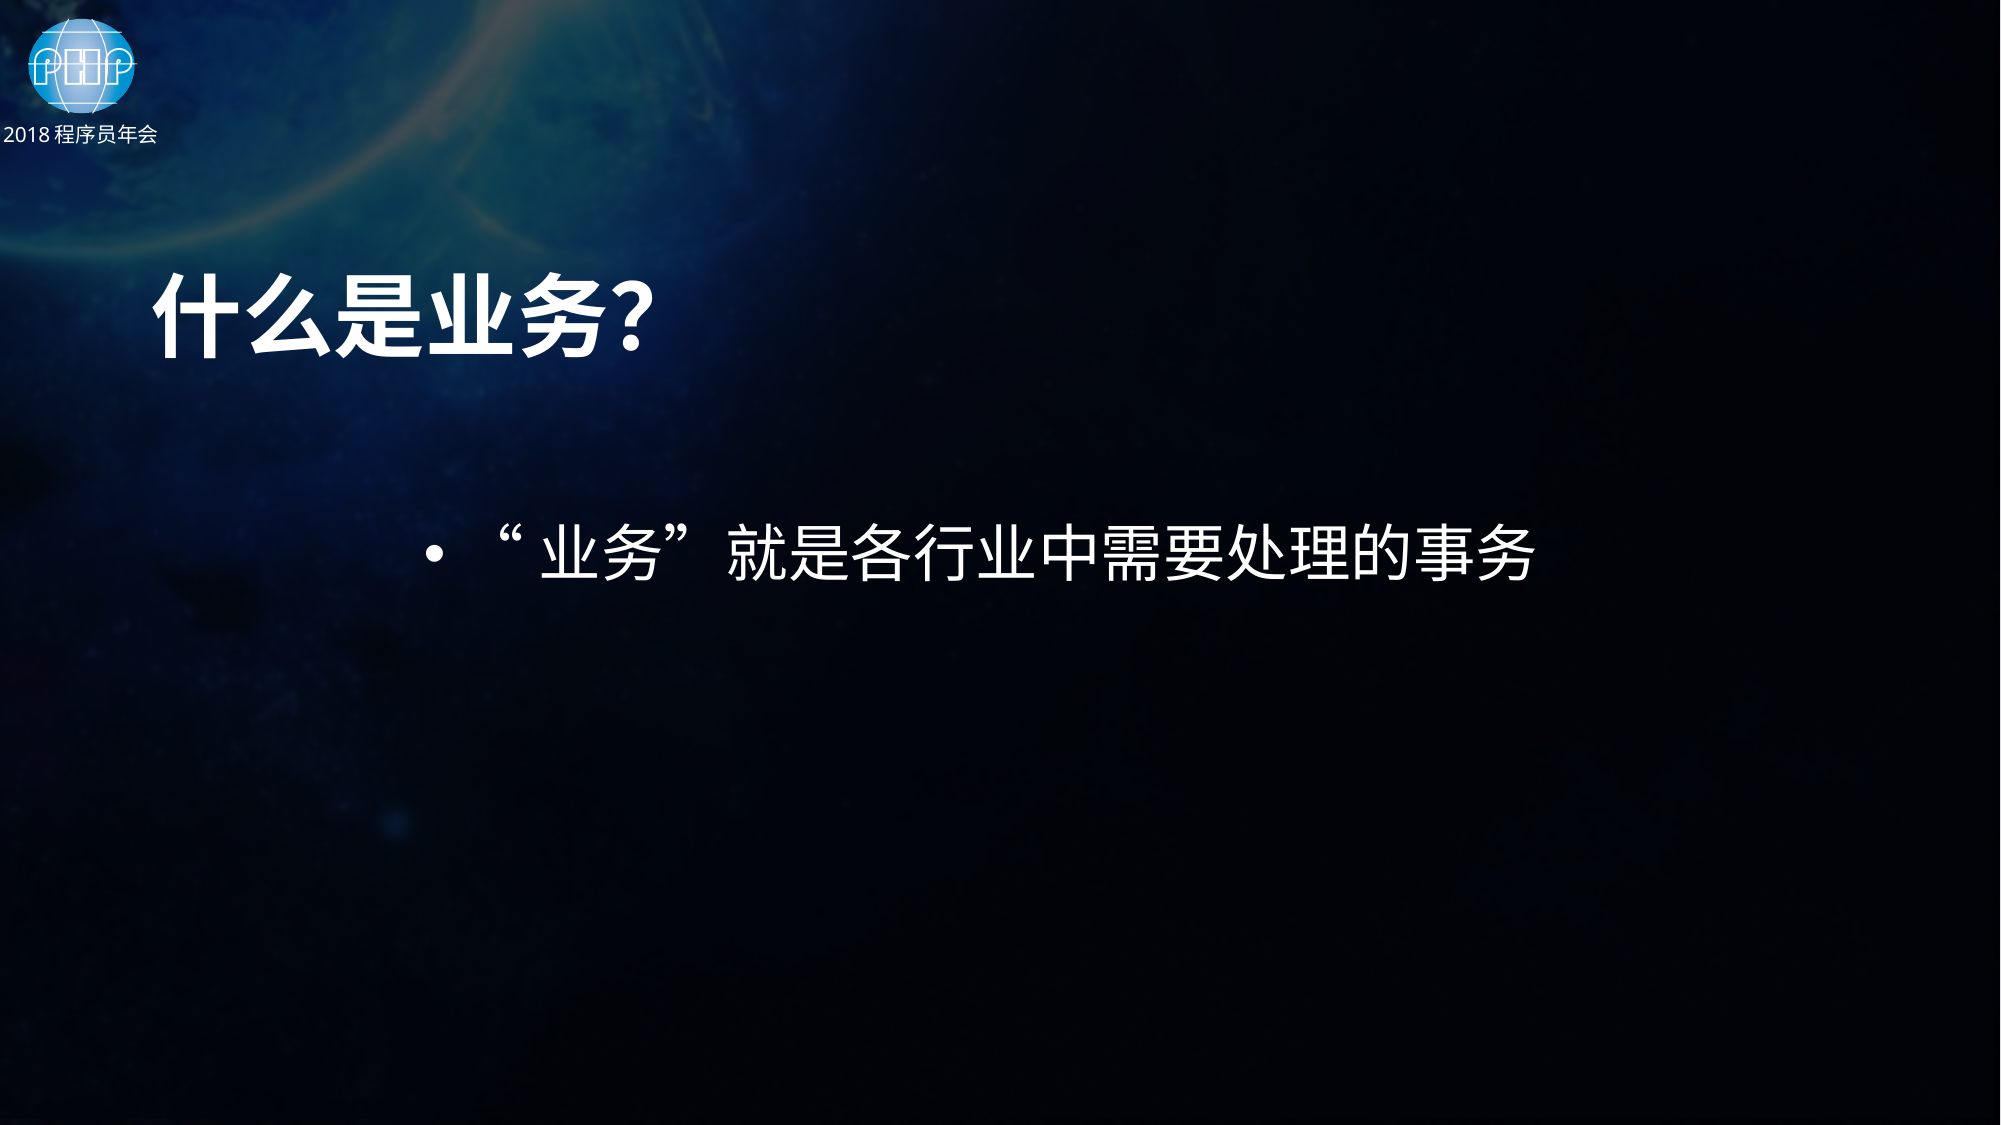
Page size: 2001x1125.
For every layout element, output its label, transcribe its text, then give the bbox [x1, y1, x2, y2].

title 什么是业务？ [135, 211, 1861, 430]
text_box 2018程序员年会 [0, 114, 174, 155]
text_box [0, 0, 1995, 1120]
picture [0, 0, 2001, 1125]
picture [19, 17, 167, 115]
list “业务”就是各行业中需要处理的事务 [408, 515, 1571, 647]
